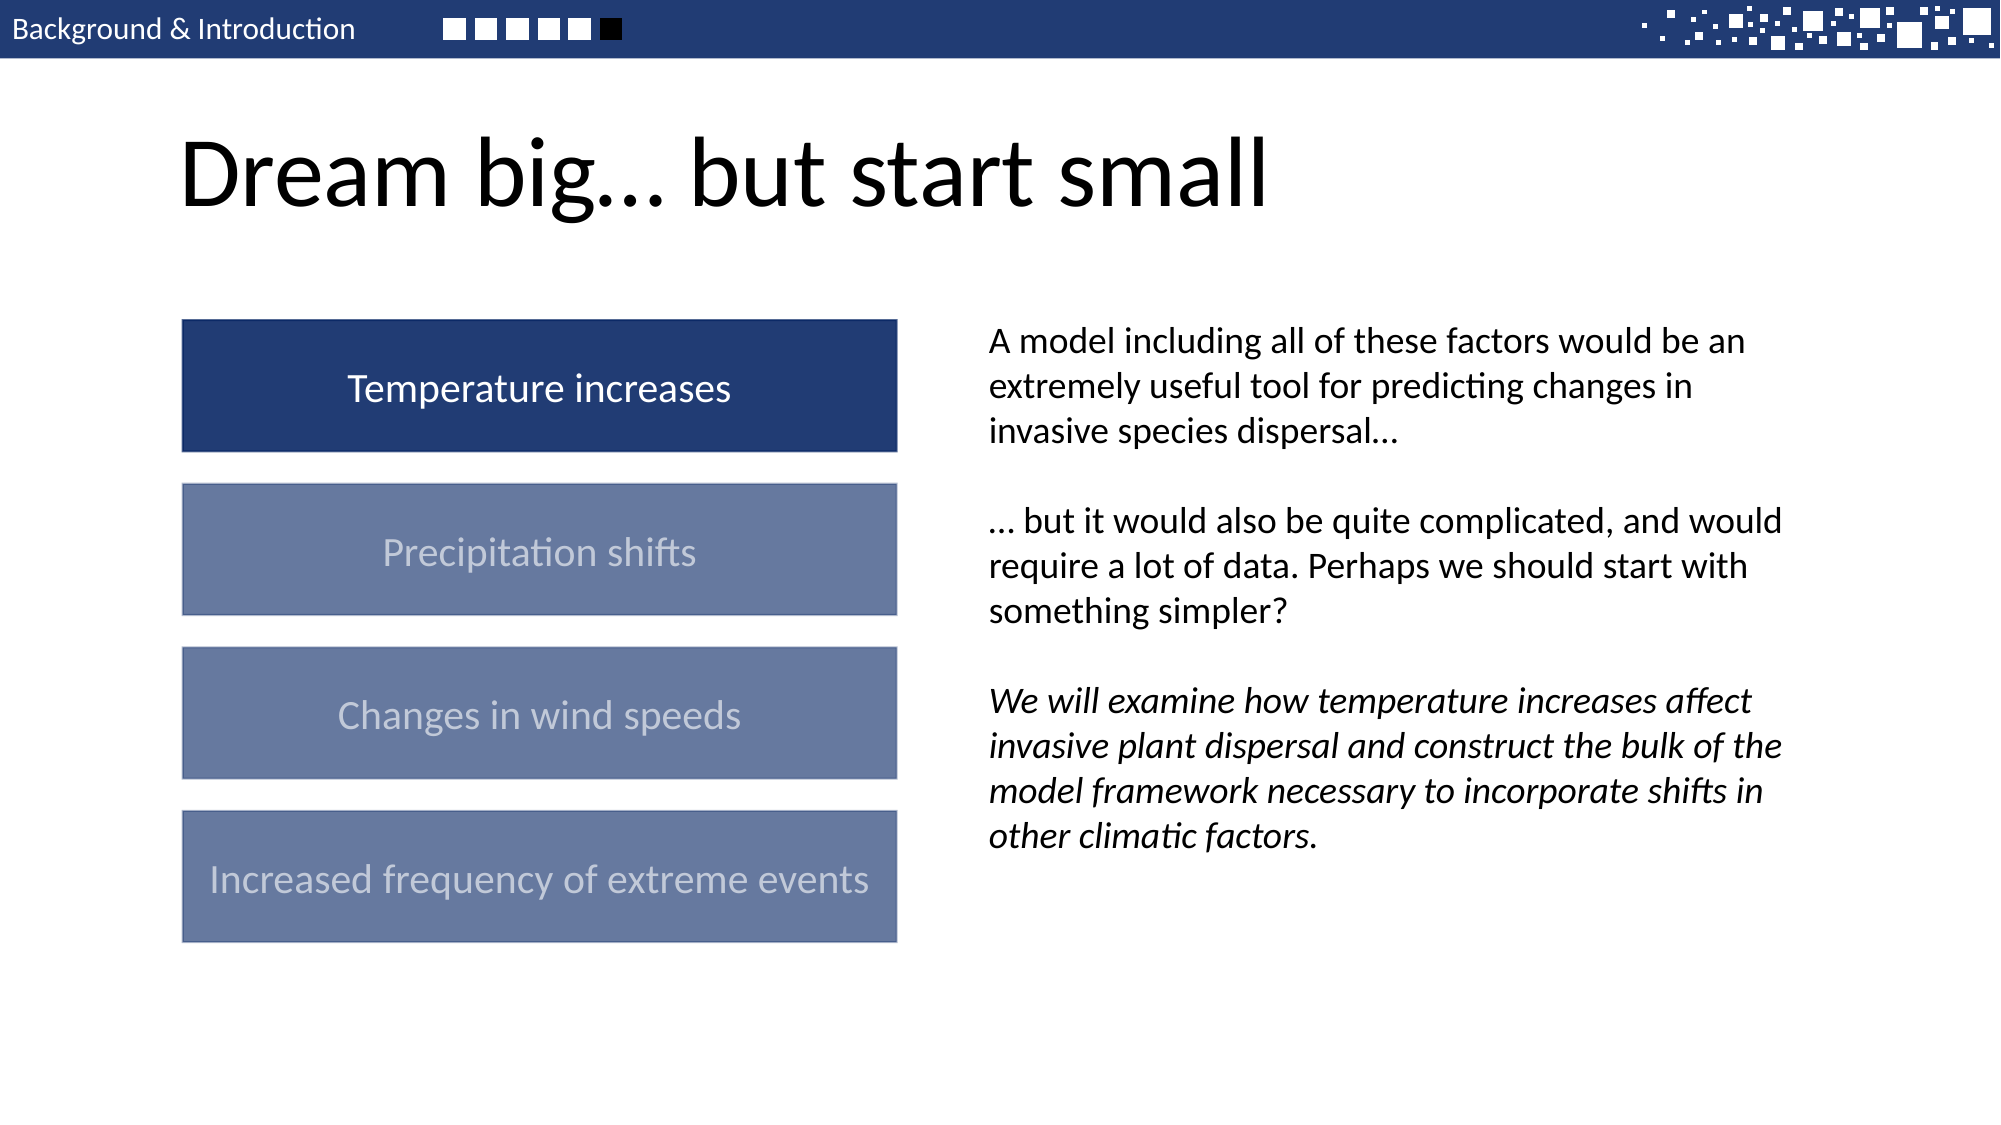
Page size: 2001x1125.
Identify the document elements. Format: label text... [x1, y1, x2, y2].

text_box [1819, 36, 1827, 44]
text_box [568, 18, 591, 40]
text_box [1948, 37, 1956, 45]
text_box [1837, 32, 1851, 46]
text_box Background & Introduction [0, 1, 478, 54]
text_box Dream big… but start small [164, 98, 1720, 234]
text_box [1886, 7, 1894, 15]
text_box Increased frequency of extreme events [182, 810, 898, 943]
text_box [1897, 22, 1922, 48]
text_box [1667, 10, 1675, 18]
text_box [1860, 43, 1868, 50]
text_box [1729, 14, 1743, 28]
text_box [1963, 8, 1991, 35]
text_box Changes in wind speeds [182, 646, 898, 780]
text_box [538, 18, 560, 40]
text_box [1860, 8, 1880, 28]
text_box Precipitation shifts [182, 483, 898, 616]
text_box [1920, 7, 1928, 15]
text_box A model including all of these factors would be an extremely useful tool for predicting changes in invasive species dispersal… … but it would also be quite complicated, and would require a lot of data. Perhaps we should start with something simpler? We will examine how temperature increases affect invasive plant dispersal and construct the bulk of the model framework necessary to incorporate shifts in other climatic factors. [974, 308, 1834, 864]
text_box [1877, 34, 1885, 42]
text_box [600, 18, 622, 40]
text_box [1935, 16, 1949, 29]
text_box [1931, 42, 1938, 50]
text_box Temperature increases [182, 319, 898, 452]
text_box [1803, 11, 1823, 31]
text_box [506, 18, 529, 40]
text_box [475, 18, 497, 40]
text_box [1783, 7, 1791, 15]
text_box [1835, 8, 1843, 16]
text_box [443, 18, 466, 40]
text_box [0, 0, 2000, 59]
text_box [1695, 32, 1703, 40]
text_box [1749, 37, 1757, 45]
text_box [1795, 43, 1803, 50]
text_box [1771, 36, 1785, 50]
text_box [1760, 14, 1768, 22]
